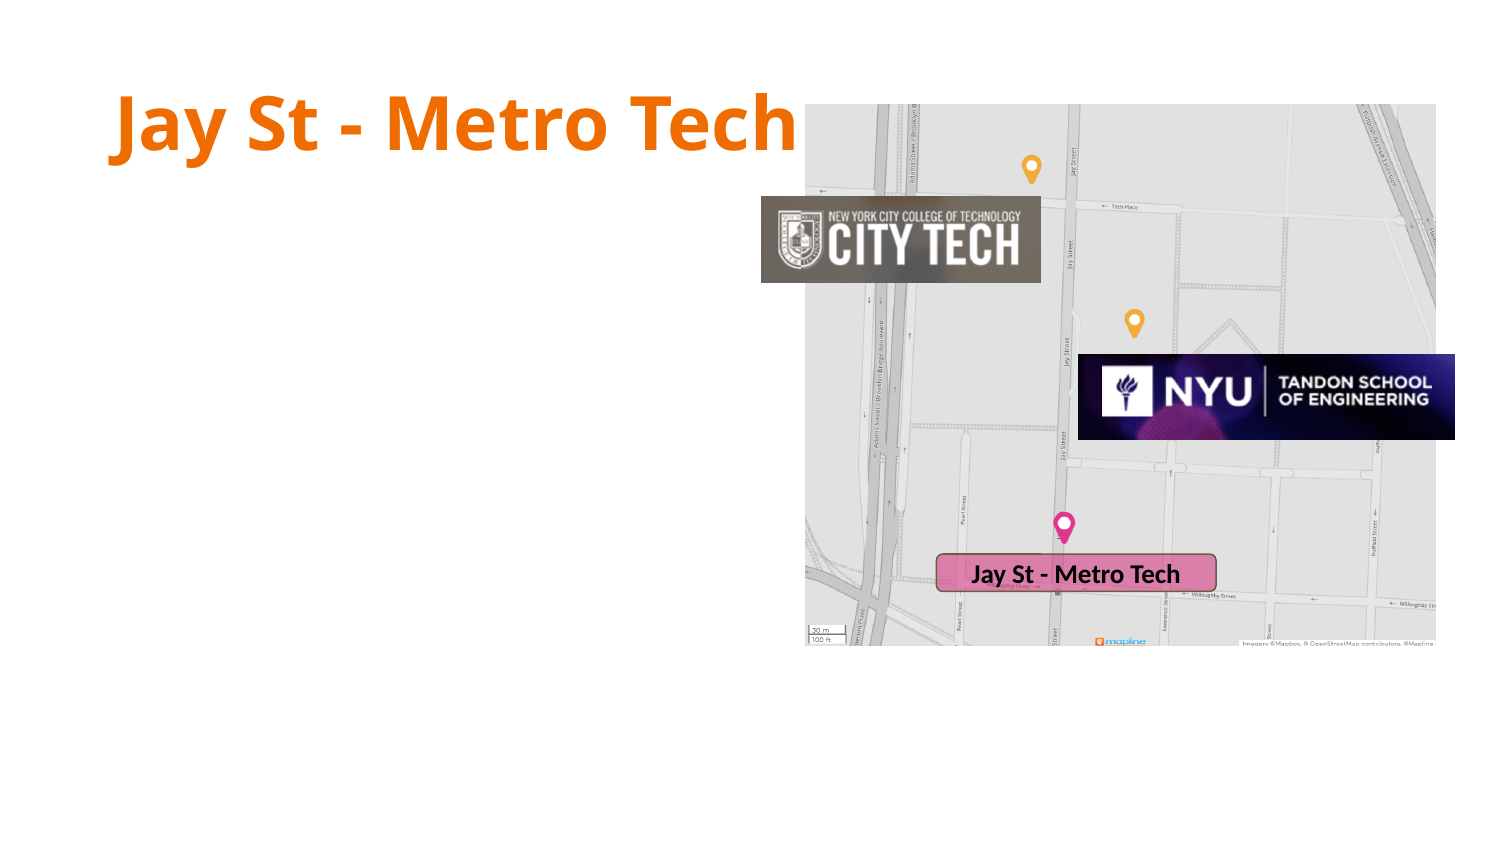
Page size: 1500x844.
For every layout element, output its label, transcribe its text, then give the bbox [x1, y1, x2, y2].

title Jay St - Metro Tech [103, 44, 1397, 208]
picture [760, 104, 1456, 646]
